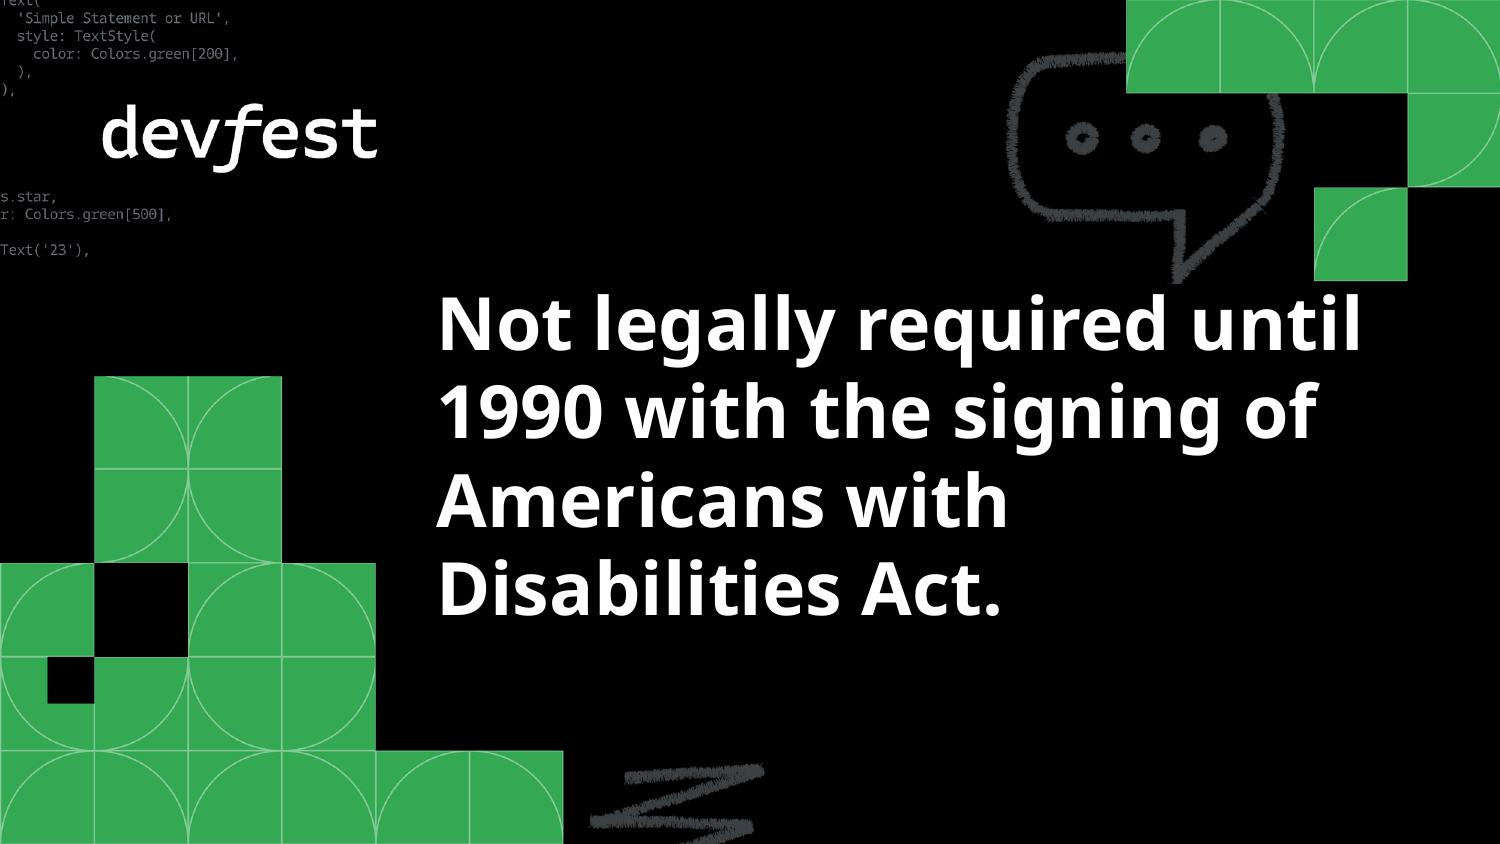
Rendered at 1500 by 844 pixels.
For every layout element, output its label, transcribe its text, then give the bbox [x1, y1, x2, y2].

title Not legally required until 1990 with the signing of Americans with Disabilities Act. [436, 276, 1408, 632]
picture [0, 0, 1500, 844]
